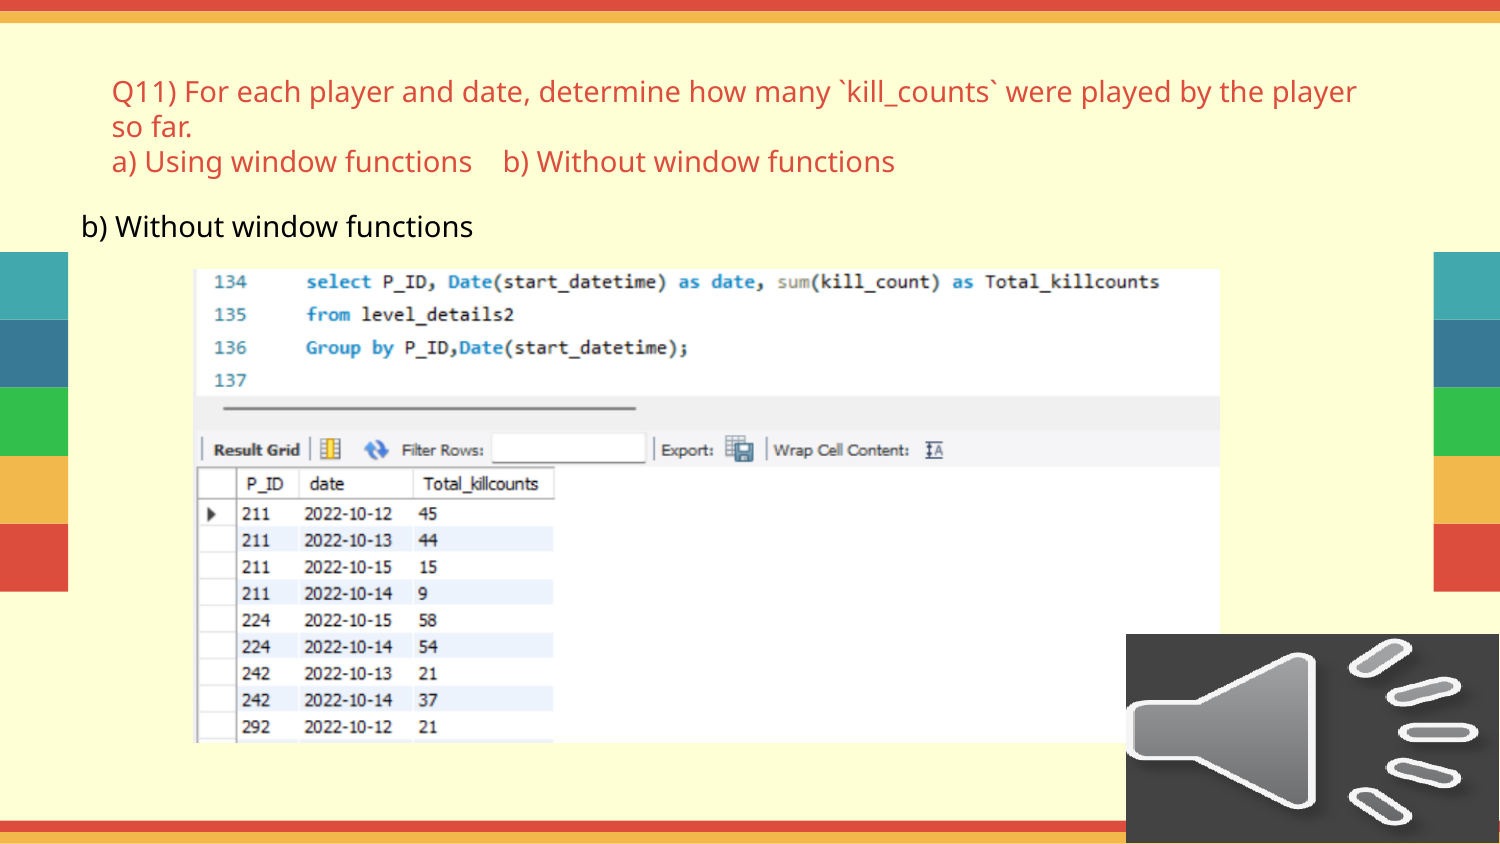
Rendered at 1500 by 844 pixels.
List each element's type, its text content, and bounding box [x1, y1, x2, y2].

picture [193, 269, 1500, 844]
title Q11) For each player and date, determine how many `kill_counts` were played by the player so far. a) Using window functions b) Without window functions [96, 58, 1446, 186]
text_box b) Without window functions [66, 201, 561, 252]
